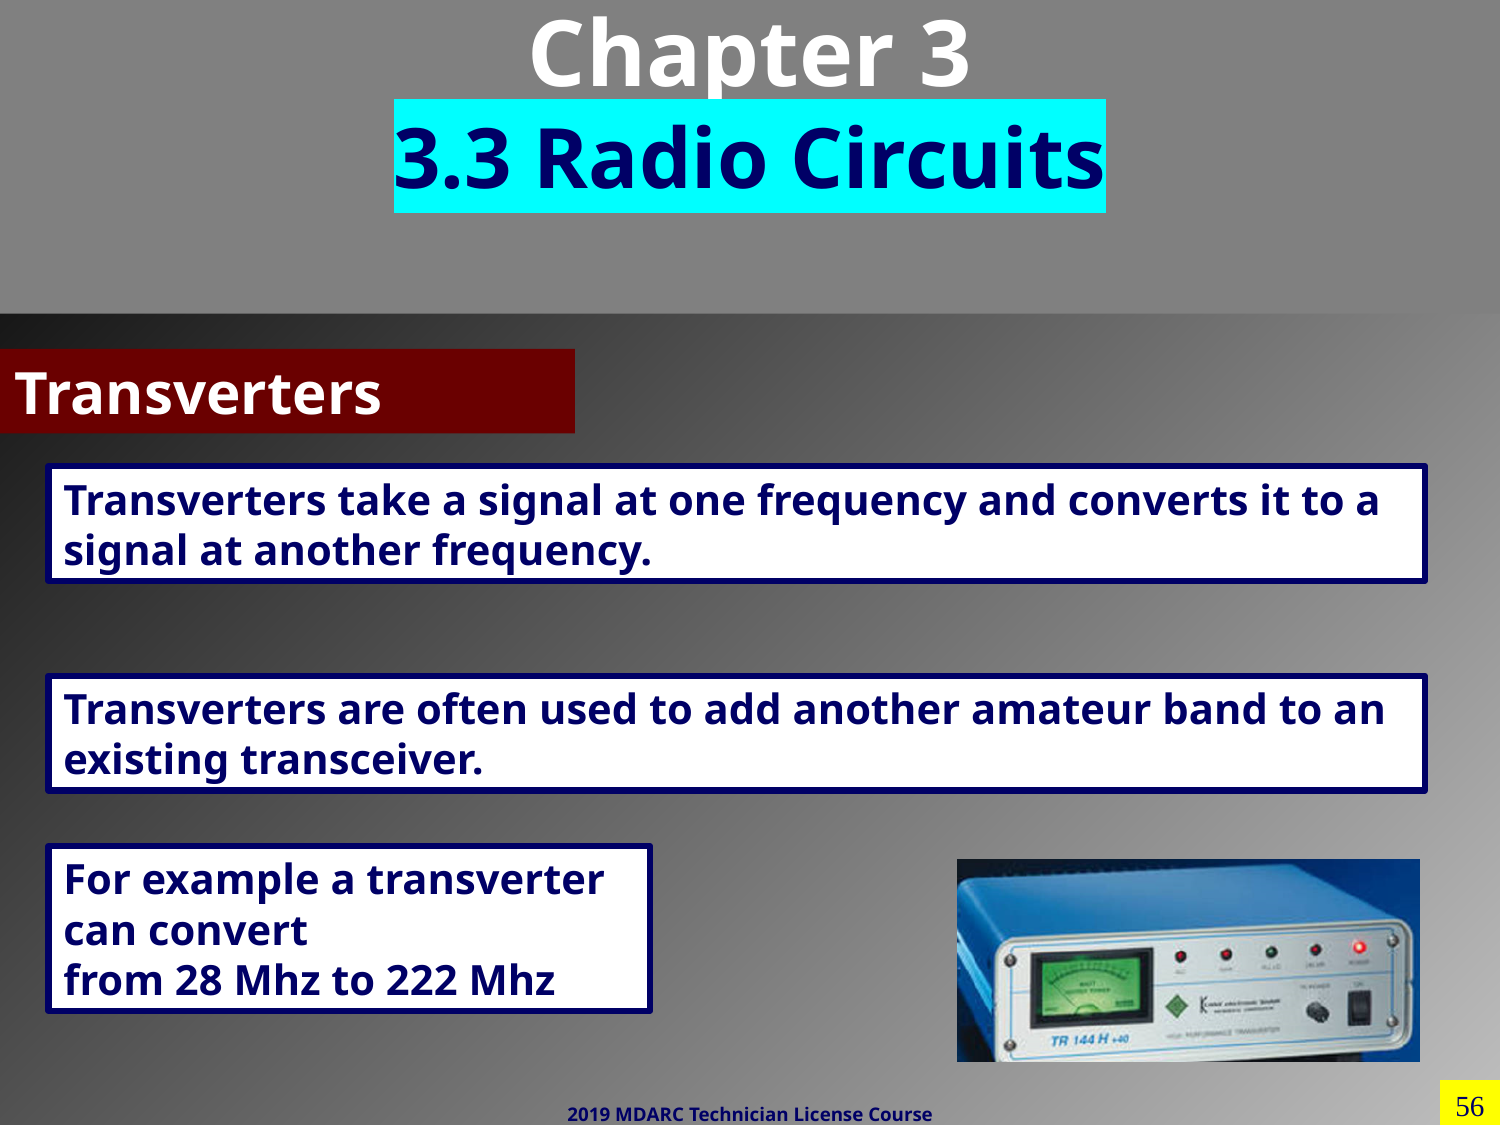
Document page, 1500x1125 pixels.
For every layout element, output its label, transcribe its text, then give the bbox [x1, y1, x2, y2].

text_box For example a transverter can convert from 28 Mhz to 222 Mhz [48, 846, 650, 1011]
slide_number 56 [1440, 1080, 1500, 1125]
footer 2019 MDARC Technician License Course [525, 1095, 975, 1125]
title Chapter 3 3.3 Radio Circuits [0, 0, 1500, 314]
picture [956, 859, 1420, 1062]
text_box Transverters [0, 348, 575, 434]
text_box Transverters take a signal at one frequency and converts it to a signal at another frequency. [48, 466, 1425, 581]
text_box Transverters are often used to add another amateur band to an existing transceiver. [48, 675, 1425, 791]
